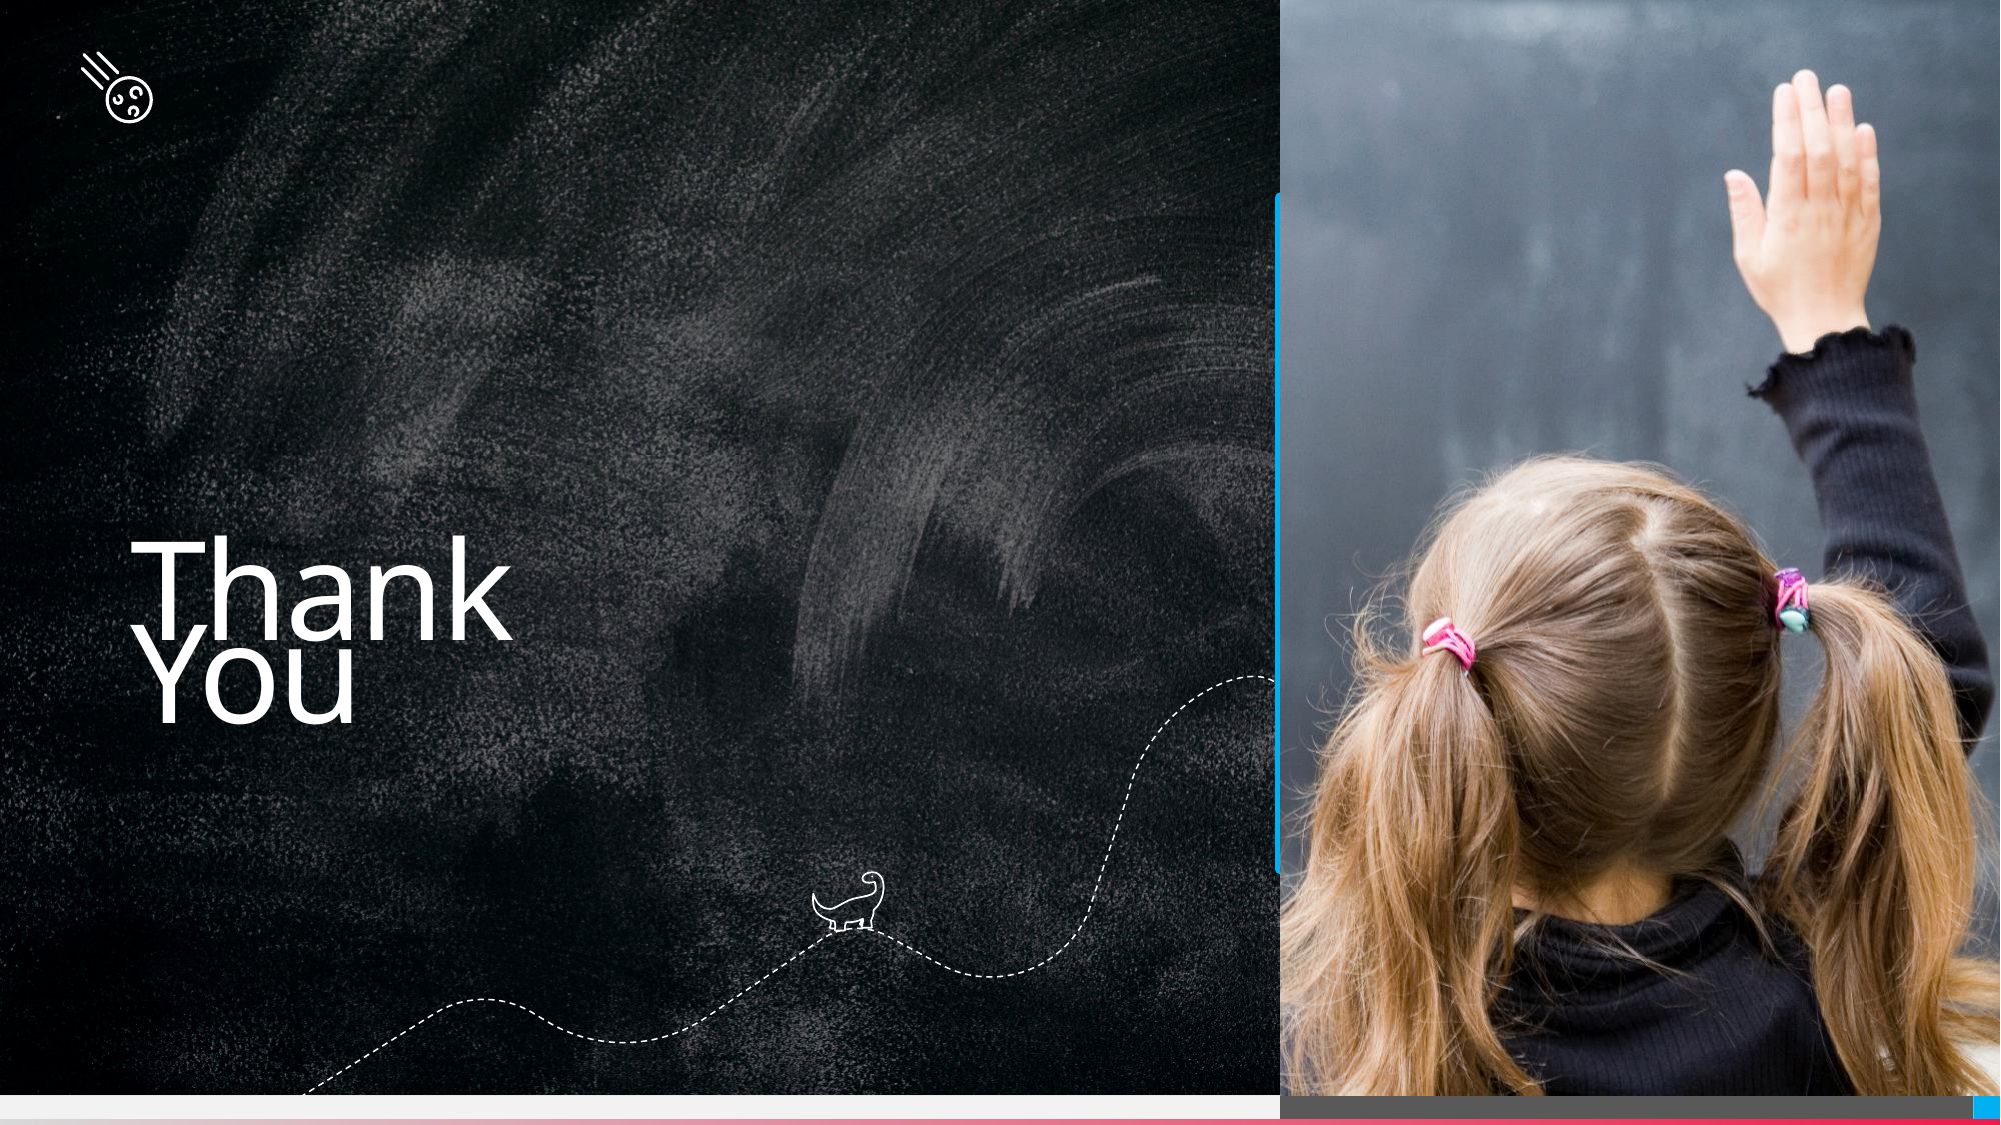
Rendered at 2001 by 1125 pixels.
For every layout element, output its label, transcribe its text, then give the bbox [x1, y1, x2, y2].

text_box [812, 871, 885, 932]
picture [0, 0, 2000, 1096]
title Thank You [130, 497, 748, 752]
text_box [80, 50, 154, 124]
